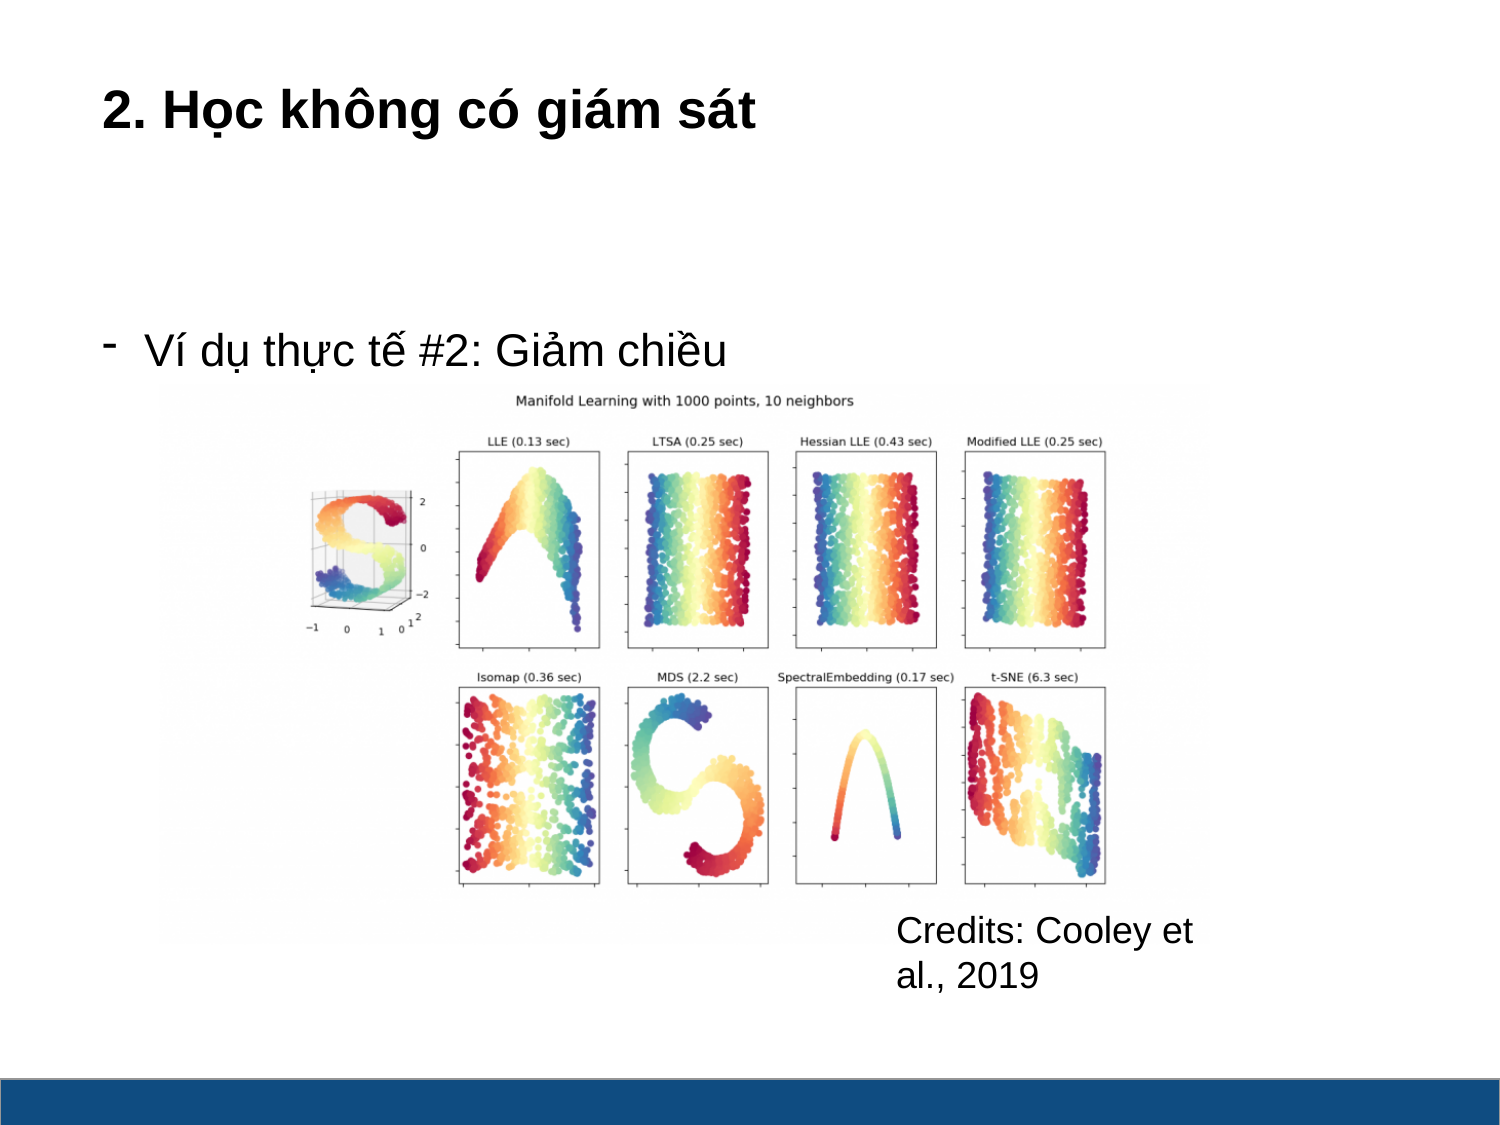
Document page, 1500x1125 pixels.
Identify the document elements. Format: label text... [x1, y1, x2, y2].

title 2. Học không có giám sát [99, 72, 1399, 216]
picture [159, 384, 1210, 945]
text_box Credits: Cooley et al., 2019 [881, 899, 1247, 1004]
list Ví dụ thực tế #2: Giảm chiều [99, 318, 1399, 446]
